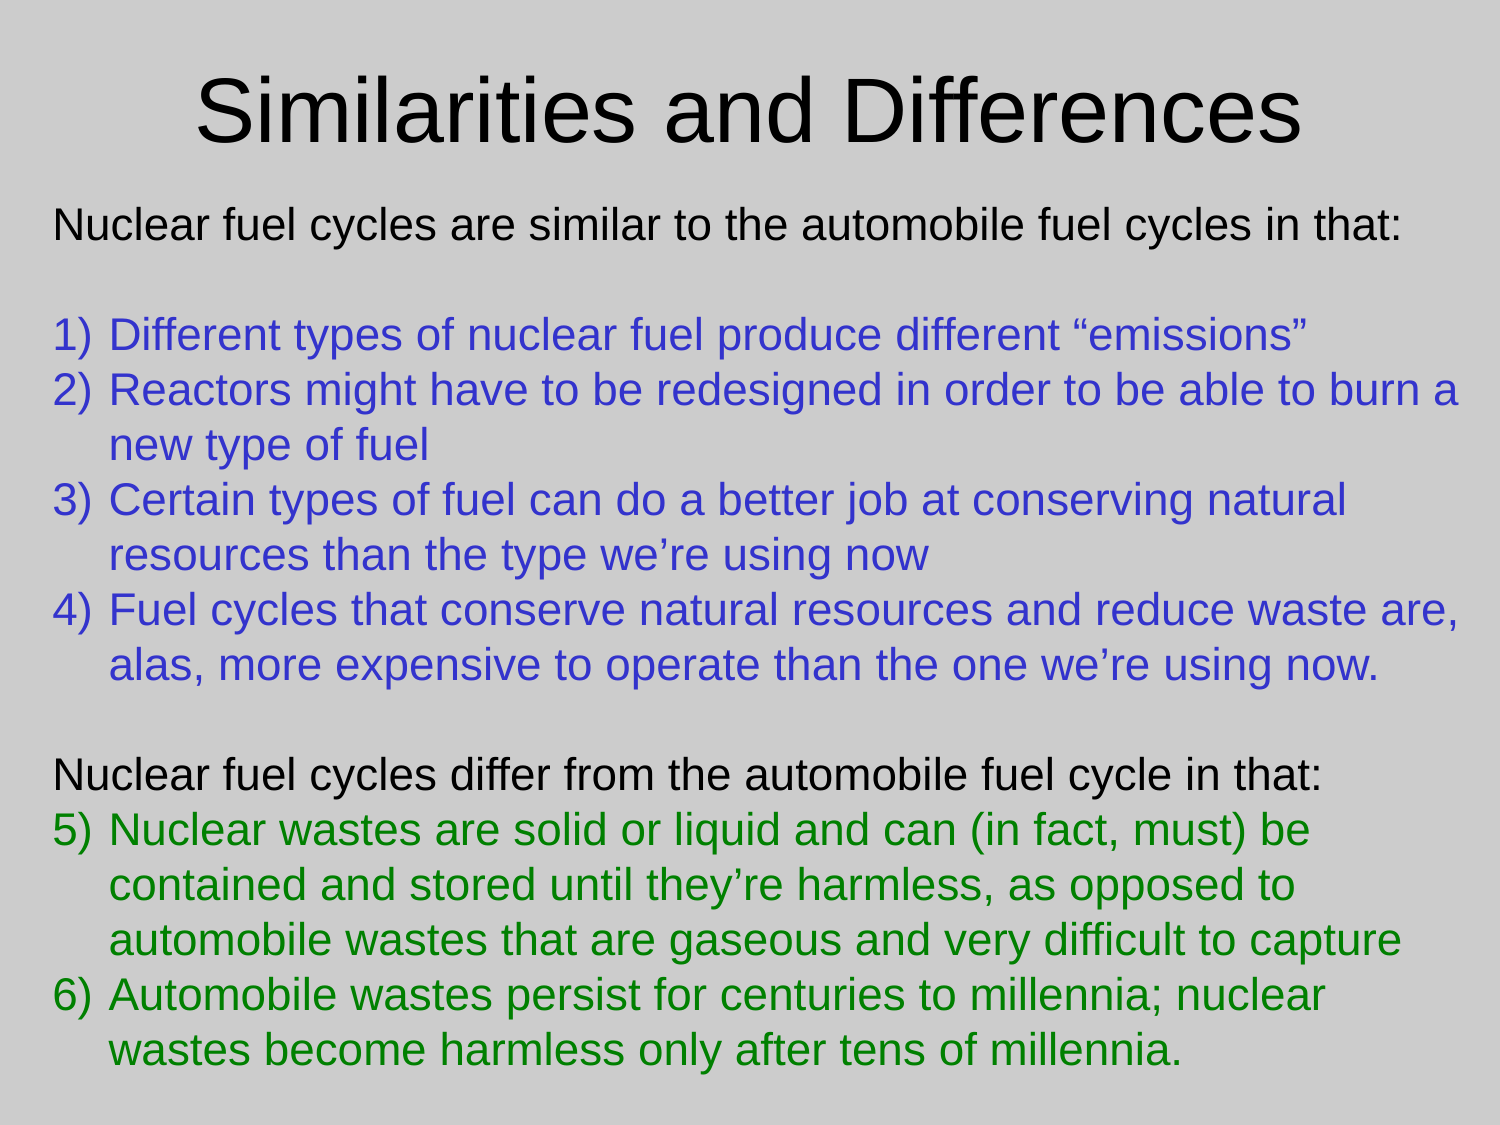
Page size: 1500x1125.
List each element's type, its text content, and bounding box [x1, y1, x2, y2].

title Similarities and Differences [74, 12, 1426, 187]
text_box Nuclear fuel cycles are similar to the automobile fuel cycles in that: Different types of nuclear fuel produce different “emissions” Reactors might have to be redesigned in order to be able to burn a new type of fuel Certain types of fuel can do a better job at conserving natural resources than the type we’re using now Fuel cycles that conserve natural resources and reduce waste are, alas, more expensive to operate than the one we’re using now. Nuclear fuel cycles differ from the automobile fuel cycle in that: Nuclear wastes are solid or liquid and can (in fact, must) be contained and stored until they’re harmless, as opposed to automobile wastes that are gaseous and very difficult to capture Automobile wastes persist for centuries to millennia; nuclear wastes become harmless only after tens of millennia. [37, 187, 1488, 1082]
